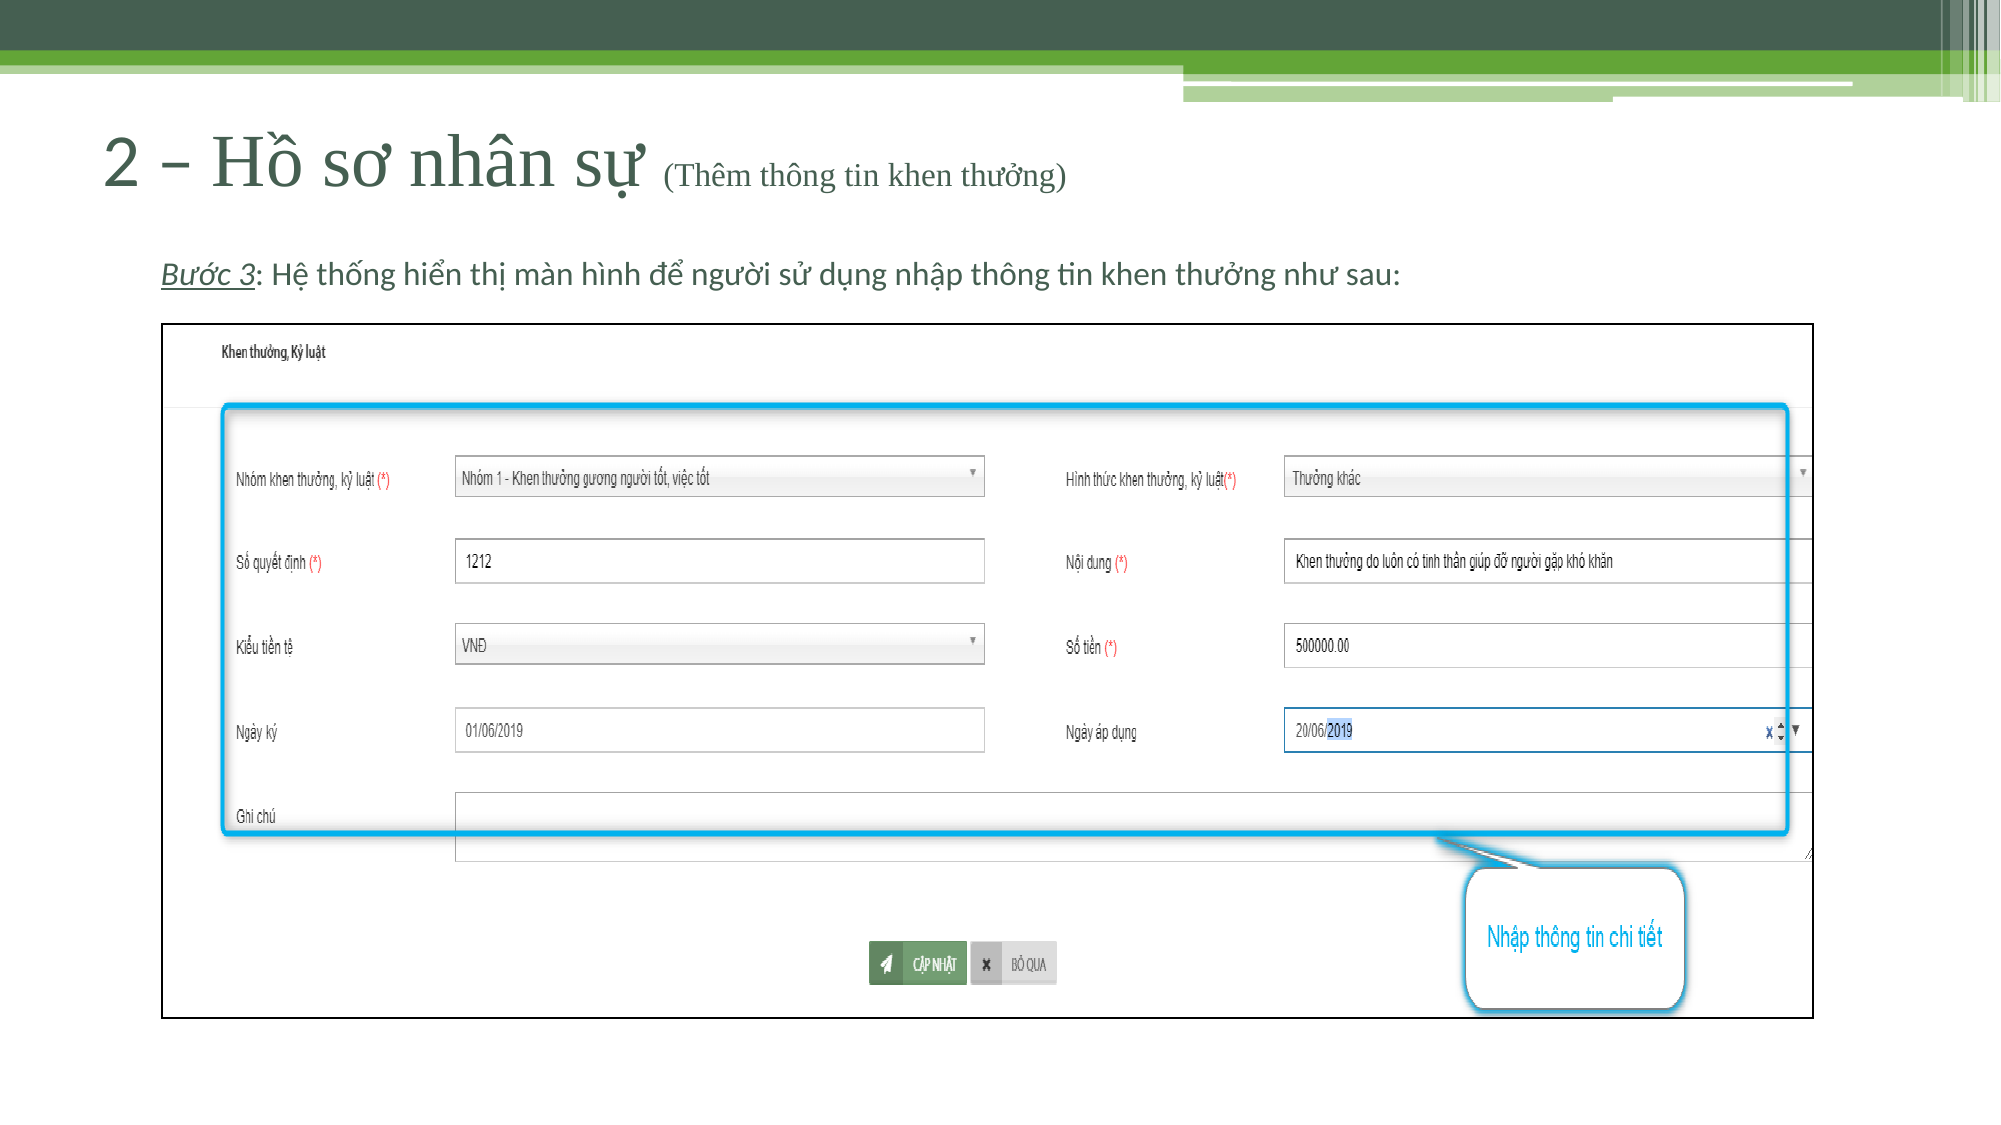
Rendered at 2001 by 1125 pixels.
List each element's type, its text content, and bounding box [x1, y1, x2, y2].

list Bước 3: Hệ thống hiển thị màn hình để người sử dụng nhập thông tin khen thưởng như sau: [99, 237, 1900, 947]
title 2 – Hồ sơ nhân sự (Thêm thông tin khen thưởng) [87, 99, 1888, 213]
picture [162, 324, 1813, 1018]
